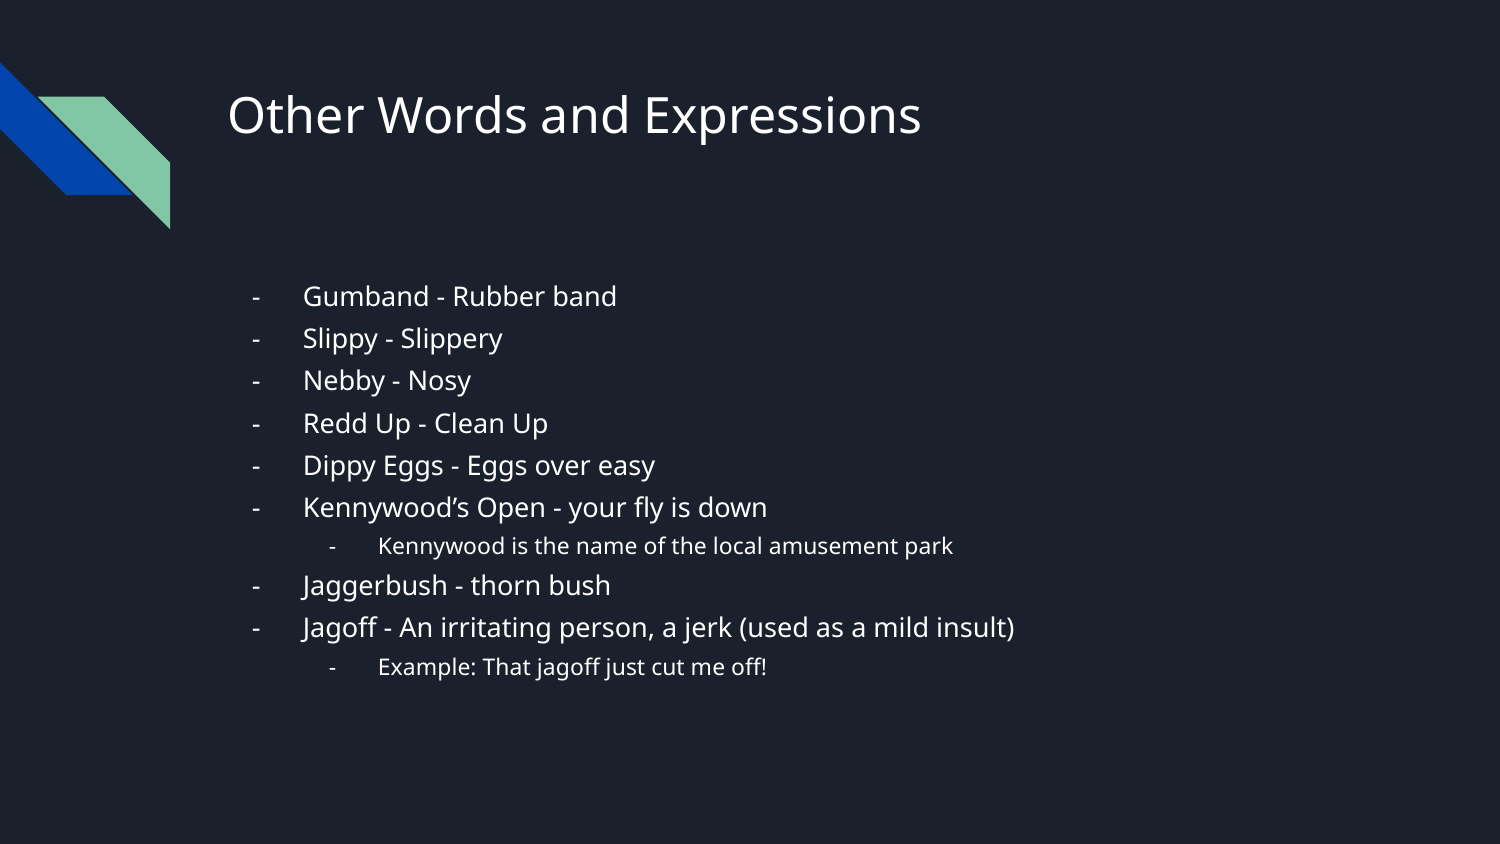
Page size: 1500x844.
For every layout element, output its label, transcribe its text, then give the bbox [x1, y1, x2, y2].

title Other Words and Expressions [212, 64, 1368, 215]
list Gumband - Rubber band Slippy - Slippery Nebby - Nosy Redd Up - Clean Up Dippy Eggs - Eggs over easy Kennywood’s Open - your fly is down Kennywood is the name of the local amusement park Jaggerbush - thorn bush Jagoff - An irritating person, a jerk (used as a mild insult) Example: That jagoff just cut me off! [212, 257, 1368, 735]
